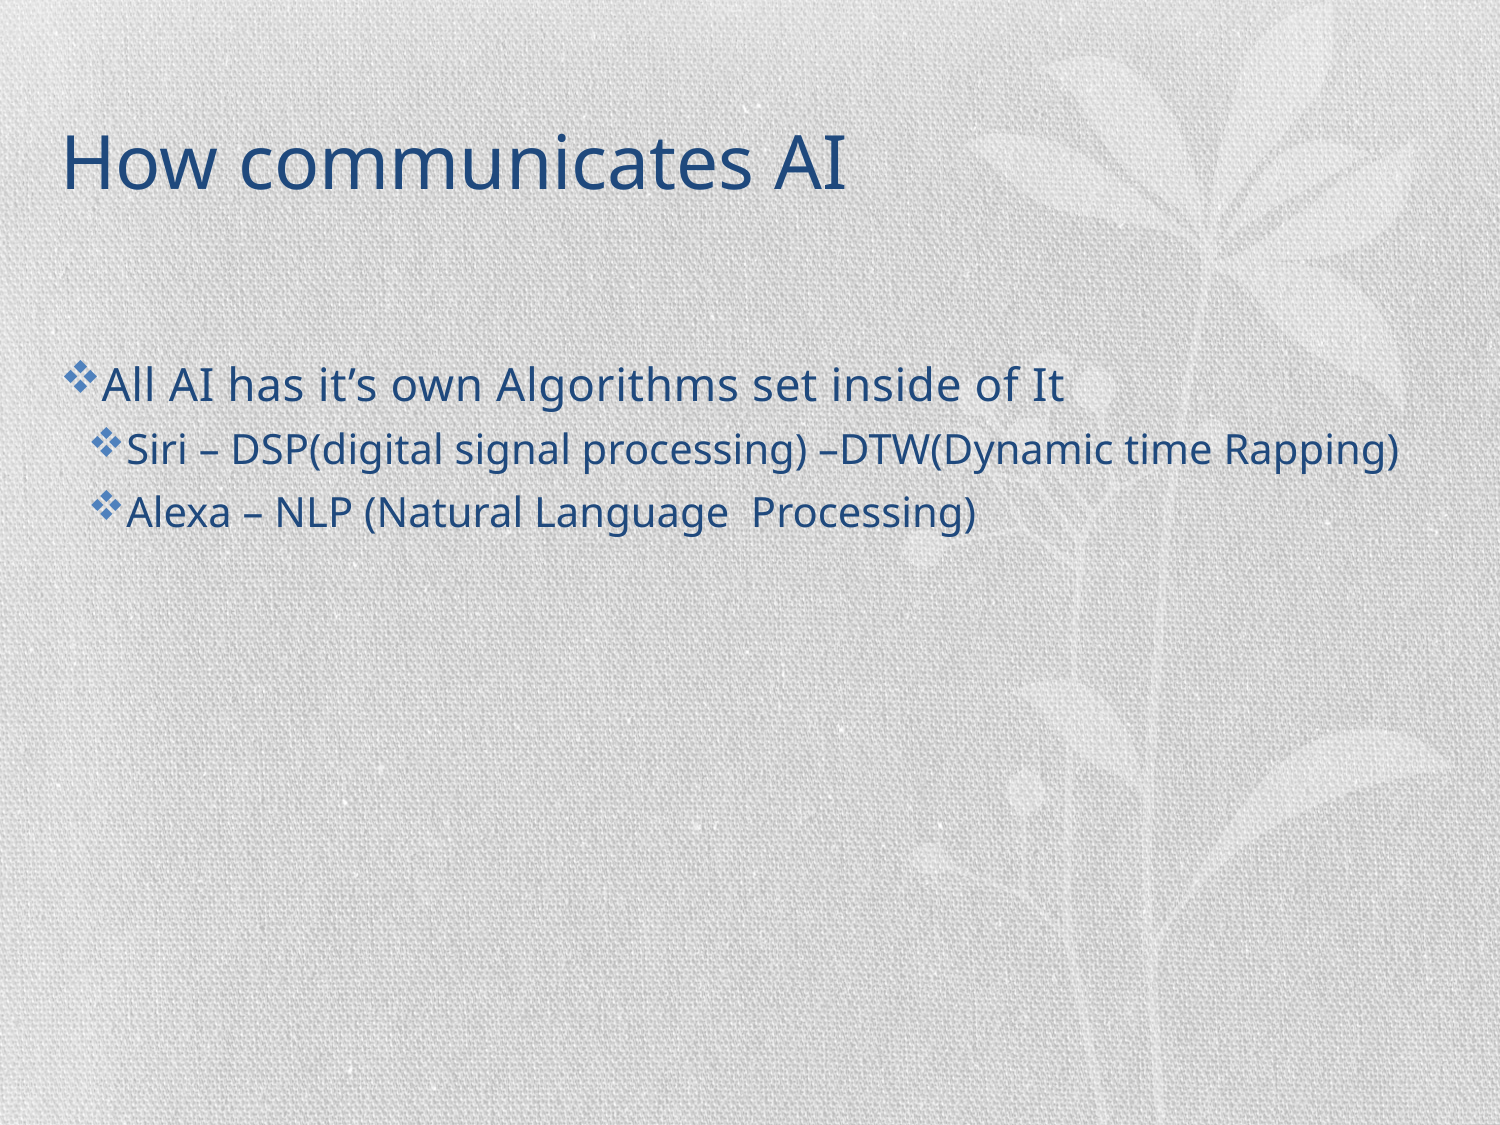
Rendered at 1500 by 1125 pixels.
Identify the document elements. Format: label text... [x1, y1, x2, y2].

list All AI has it’s own Algorithms set inside of It Siri – DSP(digital signal processing) –DTW(Dynamic time Rapping) Alexa – NLP (Natural Language Processing) [45, 213, 1455, 1023]
title How communicates AI [45, 37, 1455, 213]
